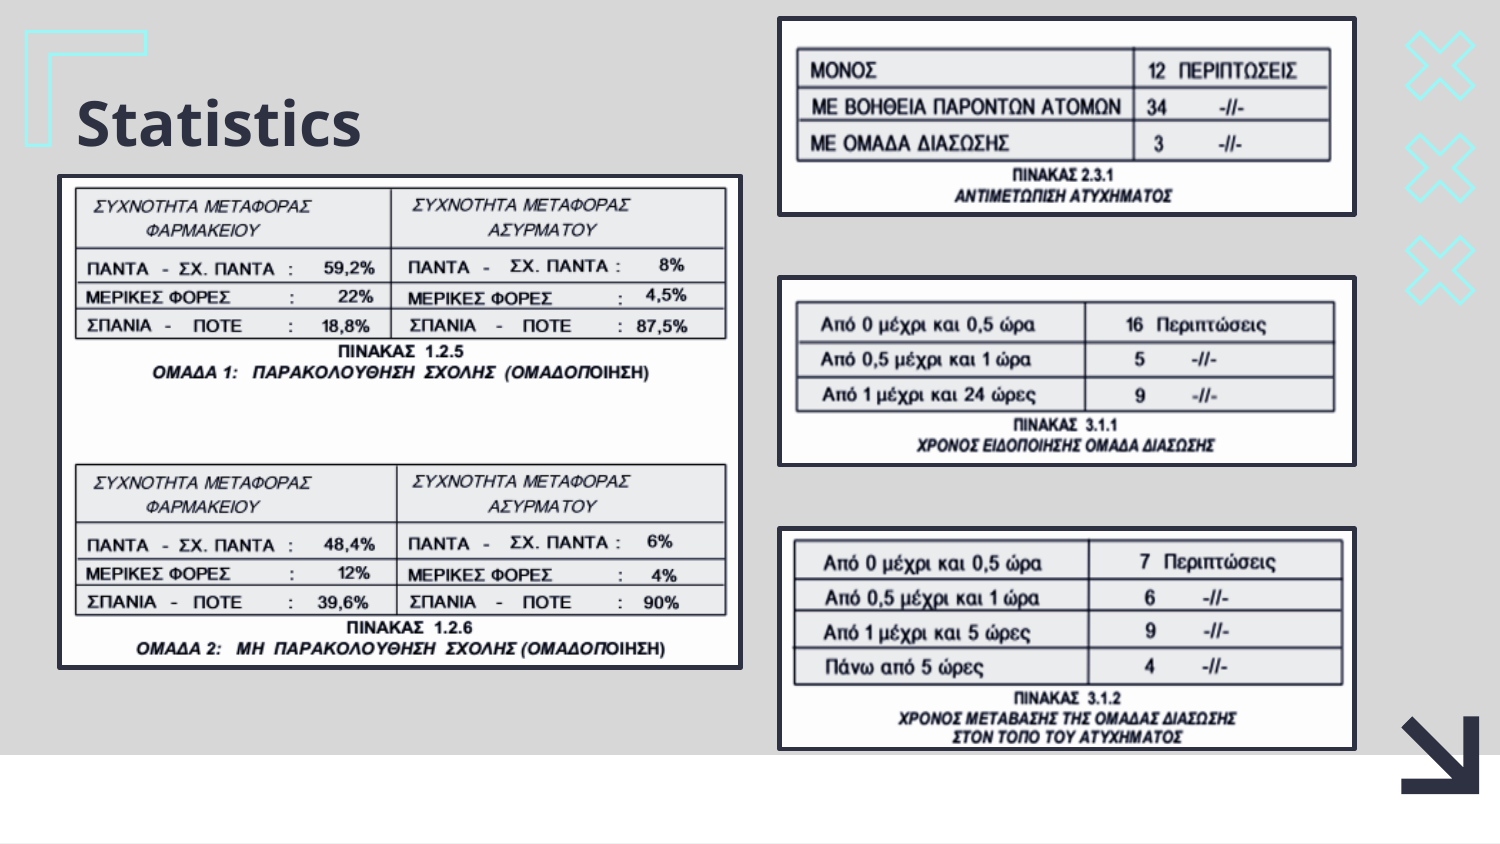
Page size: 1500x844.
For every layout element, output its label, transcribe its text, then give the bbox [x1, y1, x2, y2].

picture [781, 20, 1353, 213]
picture [61, 177, 739, 666]
picture [781, 279, 1353, 463]
title Statistics [61, 69, 694, 164]
picture [781, 530, 1353, 748]
